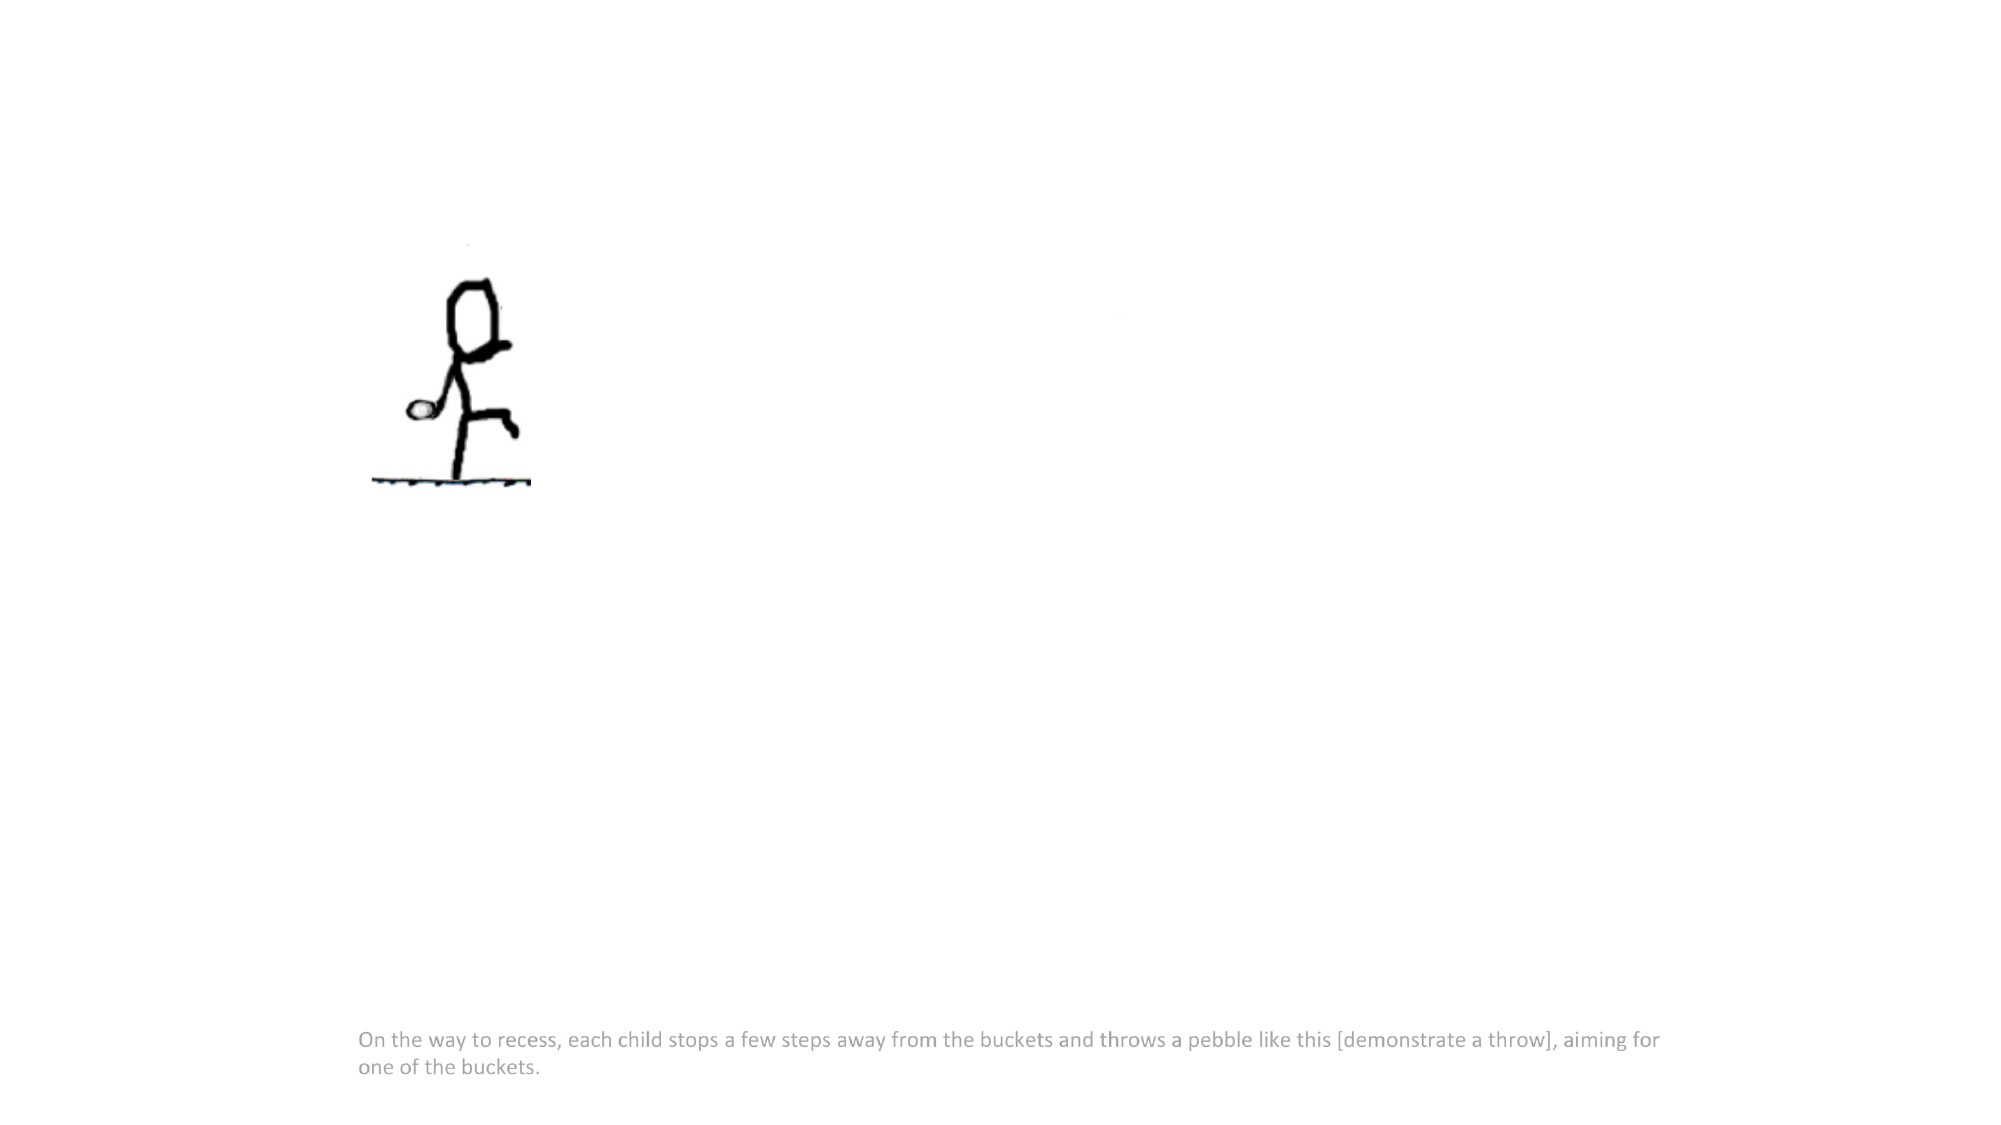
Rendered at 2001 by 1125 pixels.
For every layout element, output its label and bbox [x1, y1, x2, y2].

picture [241, 12, 1781, 1106]
